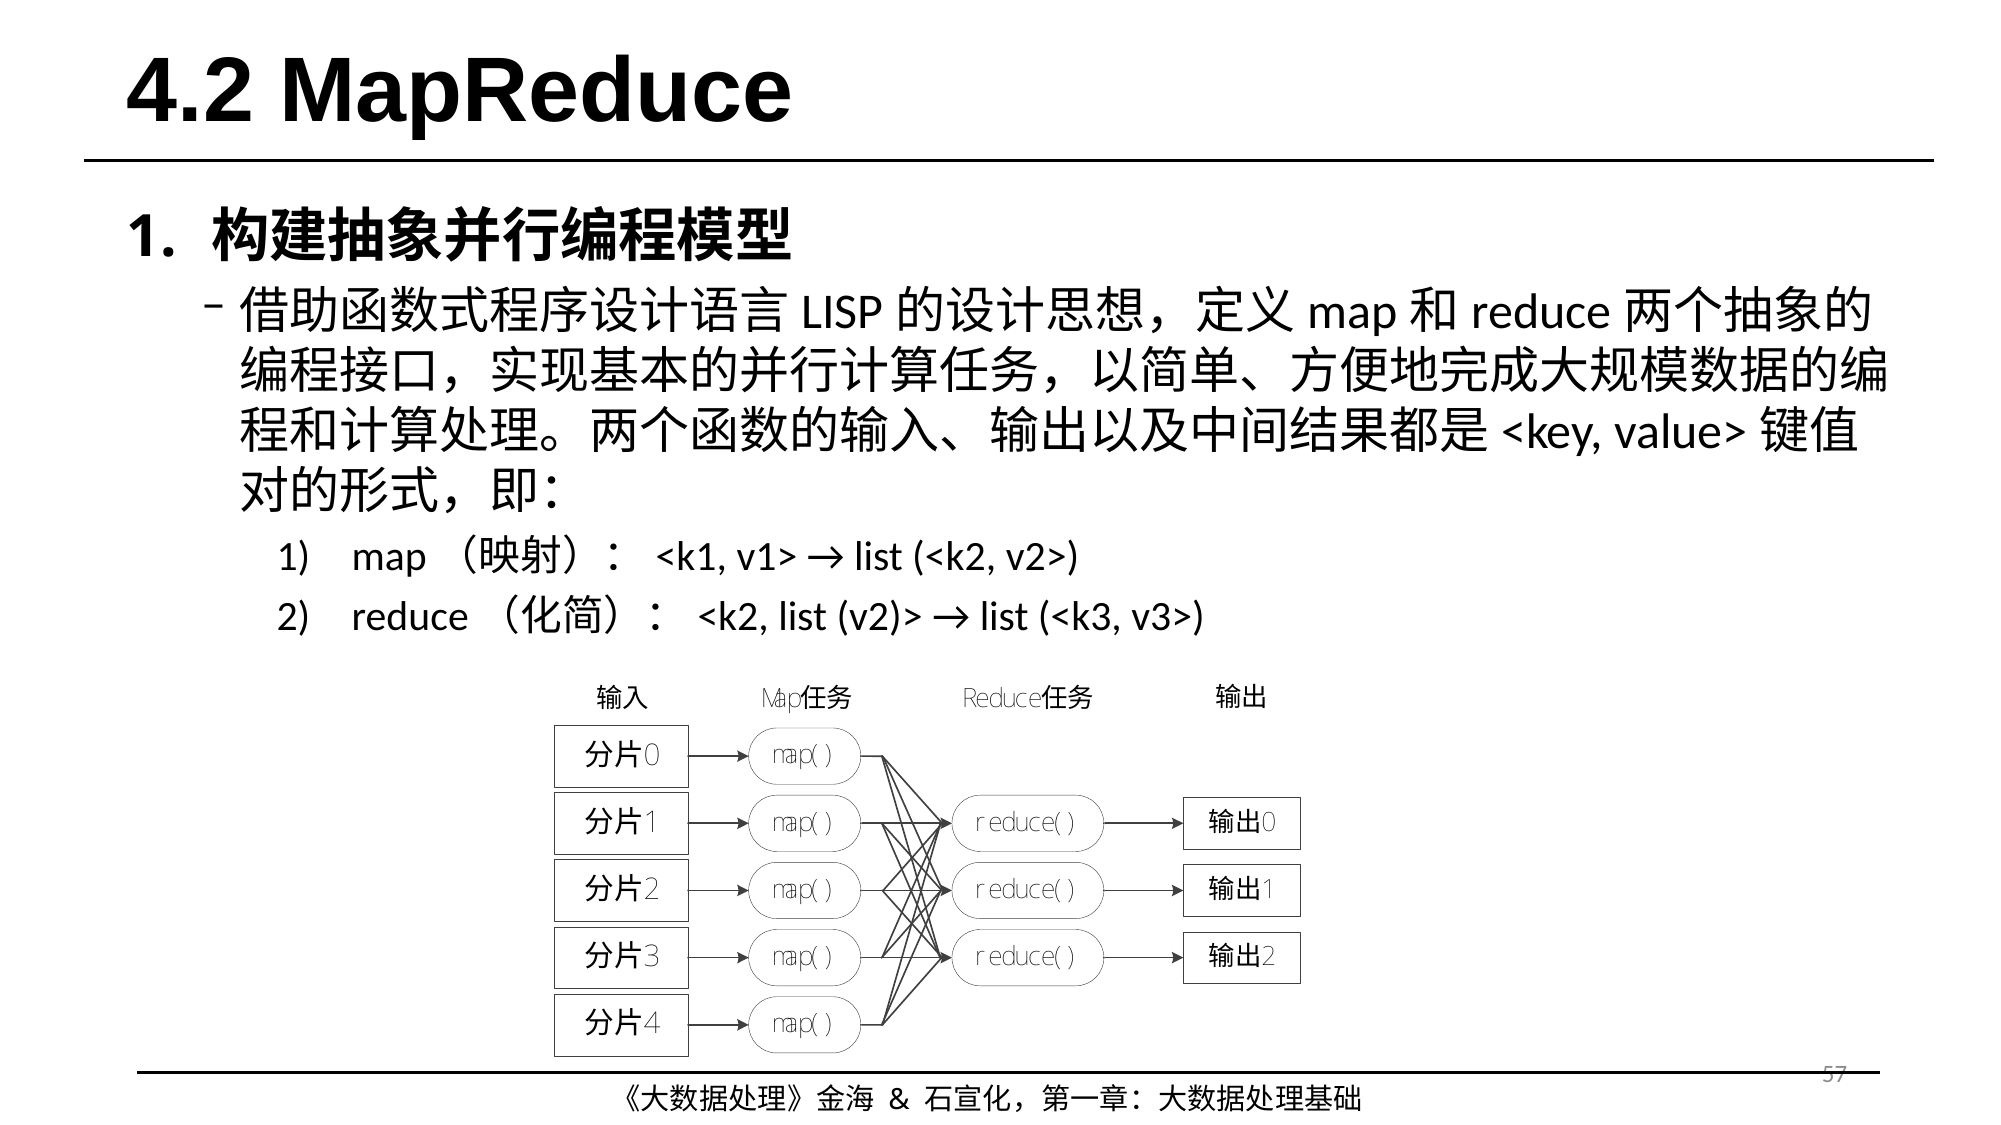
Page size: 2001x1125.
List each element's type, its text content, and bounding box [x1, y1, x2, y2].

picture [552, 680, 1322, 1061]
title 4.2 MapReduce [111, 22, 1905, 161]
list 构建抽象并行编程模型 借助函数式程序设计语言LISP的设计思想，定义map和reduce两个抽象的编程接口，实现基本的并行计算任务，以简单、方便地完成大规模数据的编程和计算处理。两个函数的输入、输出以及中间结果都是<key, value>键值对的形式，即： map（映射）：<k1, v1> → list (<k2, v2>) reduce（化简）：<k2, list (v2)> → list (<k3, v3>) [111, 190, 1905, 1014]
slide_number 57 [1412, 1042, 1863, 1103]
